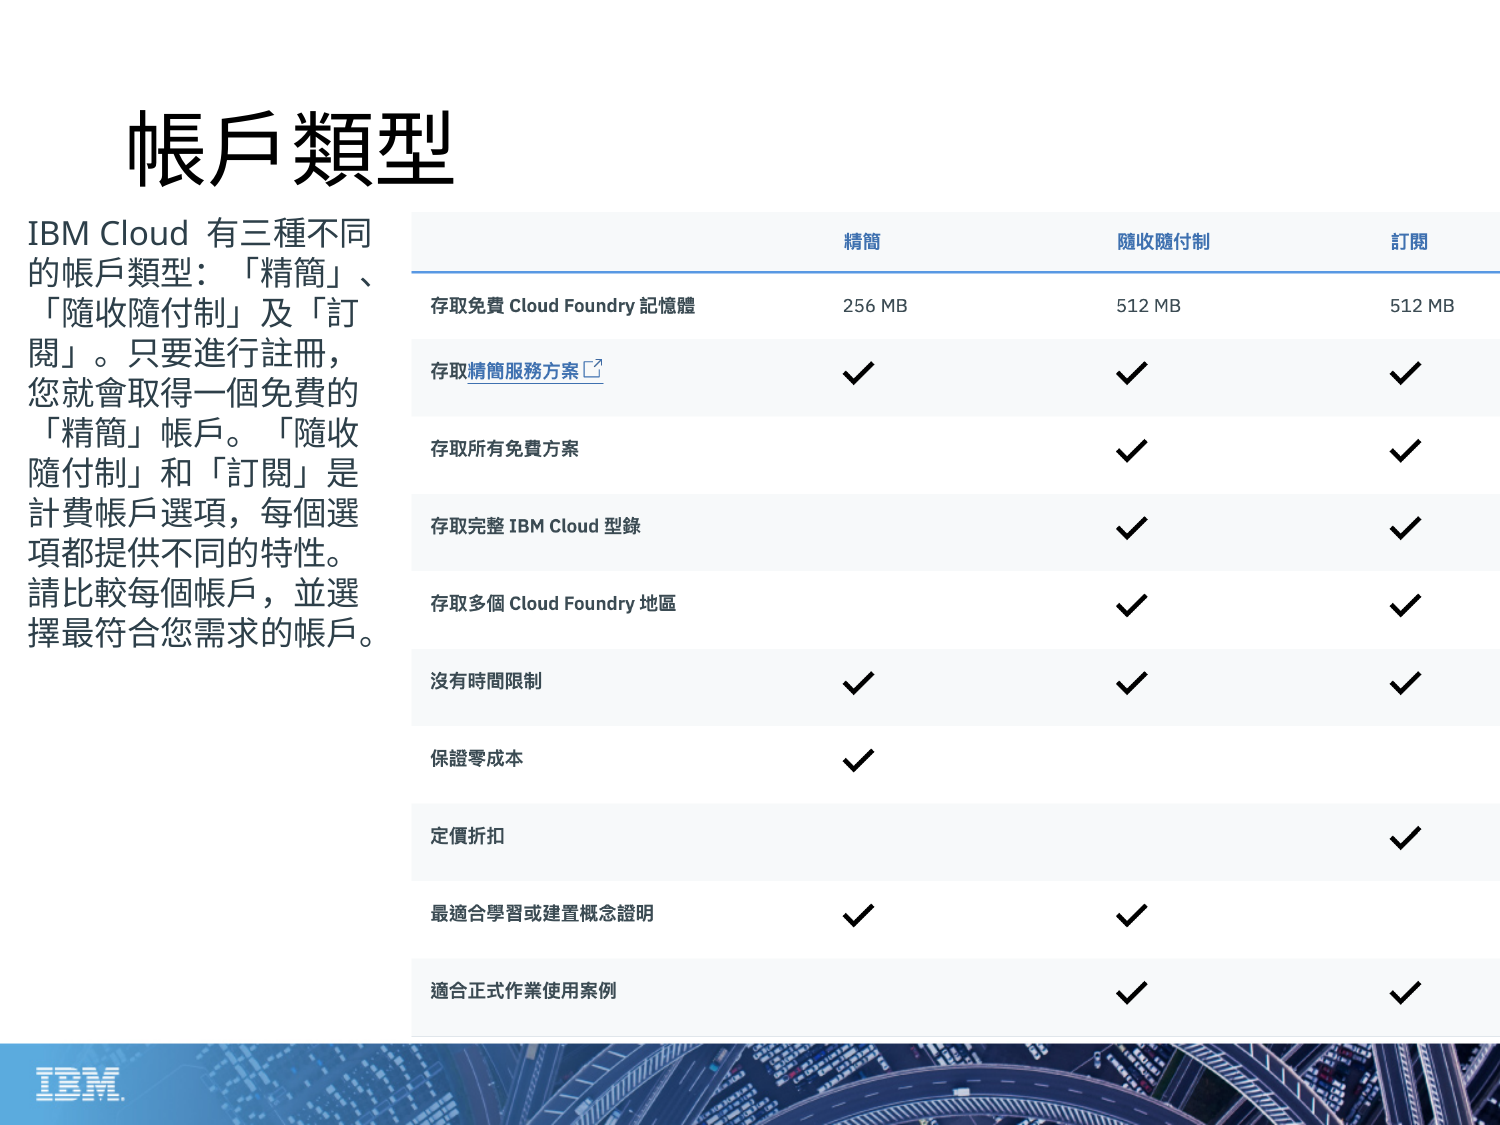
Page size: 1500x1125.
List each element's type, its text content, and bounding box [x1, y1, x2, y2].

text_box IBM Cloud 有三種不同的帳戶類型：「精簡」、「隨收隨付制」及「訂閱」。只要進行註冊，您就會取得一個免費的「精簡」帳戶。「隨收隨付制」和「訂閱」是計費帳戶選項，每個選項都提供不同的特性。請比較每個帳戶，並選擇最符合您需求的帳戶。 [12, 205, 403, 660]
title 帳戶類型 [109, 44, 1404, 205]
picture [0, 0, 1500, 1125]
